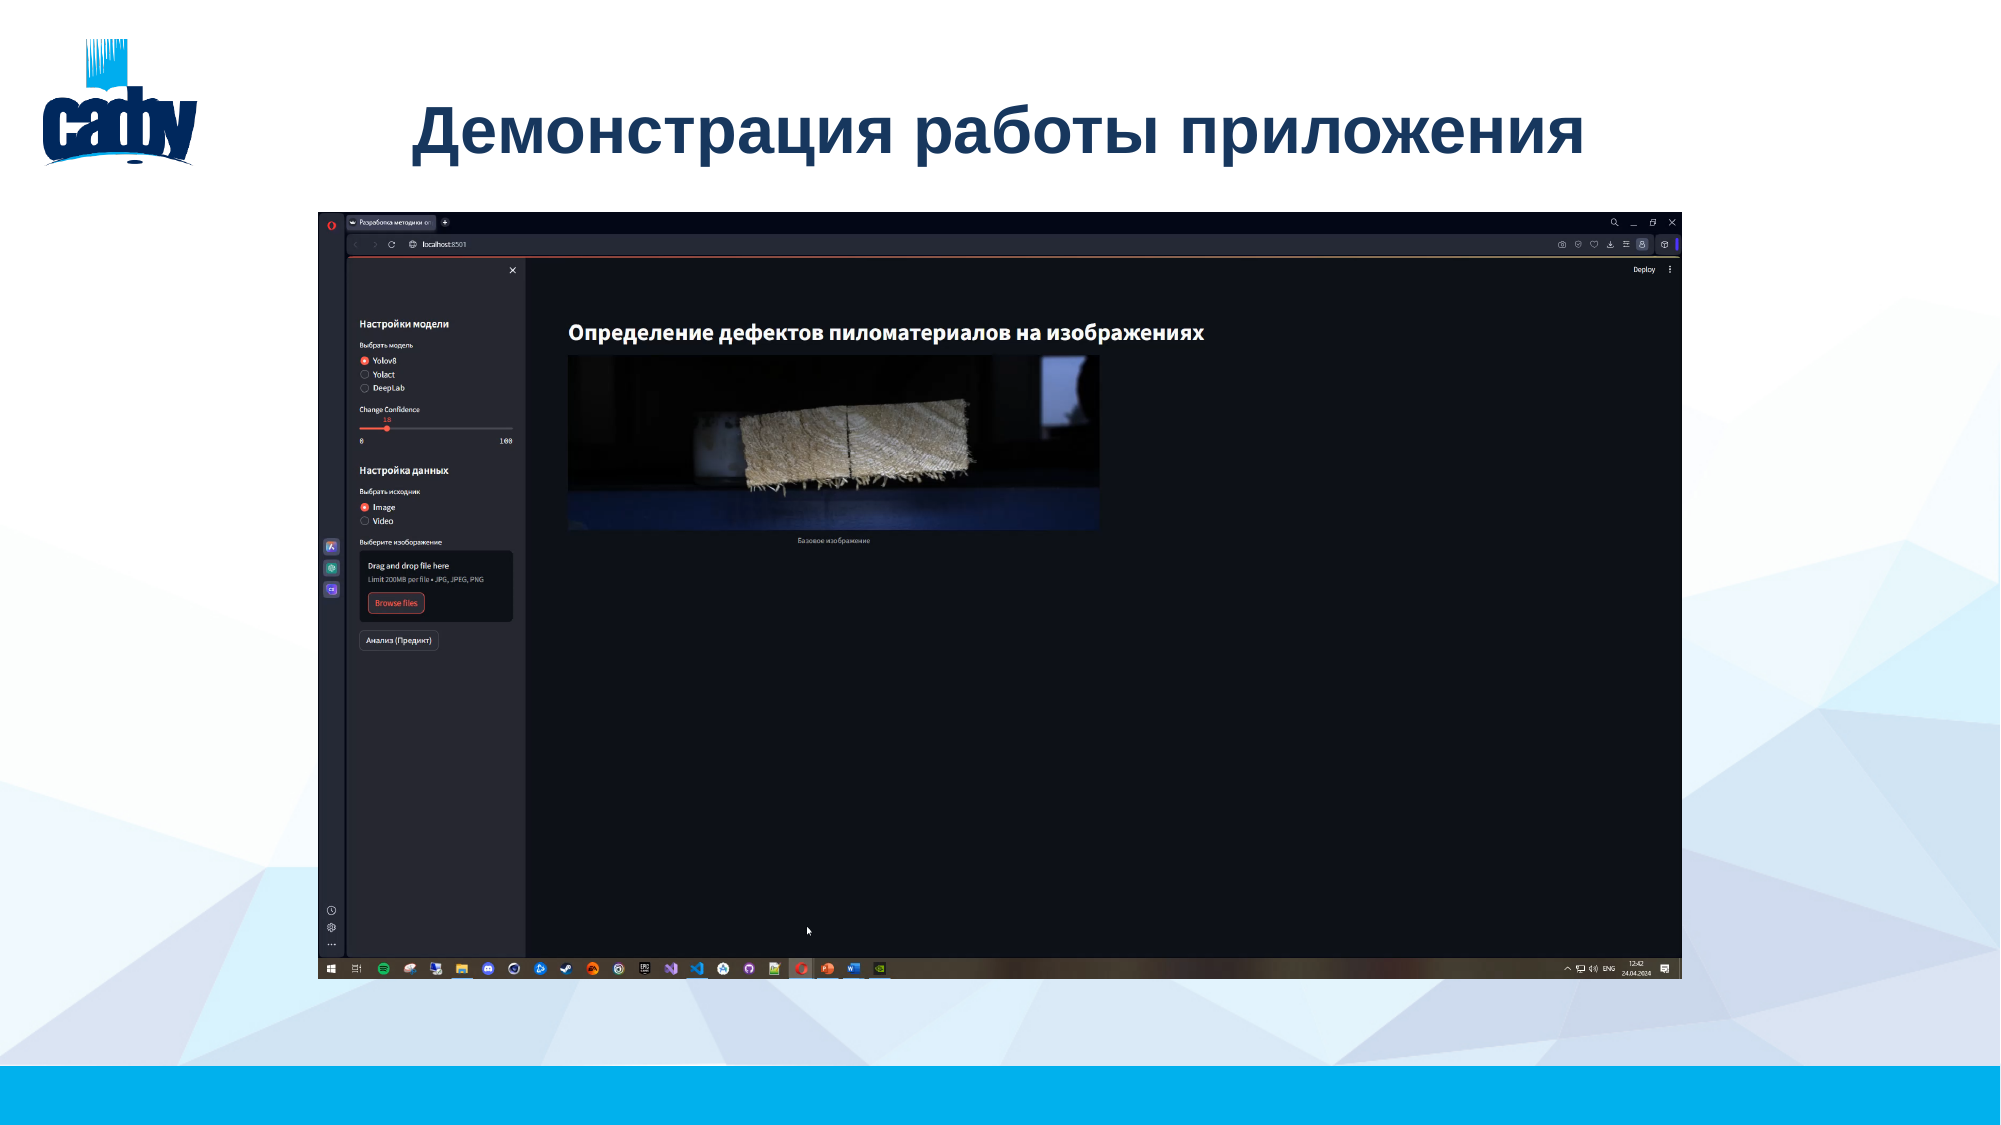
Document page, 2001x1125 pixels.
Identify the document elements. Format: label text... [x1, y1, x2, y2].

title Демонстрация работы приложения [291, 45, 1709, 209]
picture [0, 0, 2001, 1065]
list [316, 211, 1683, 980]
